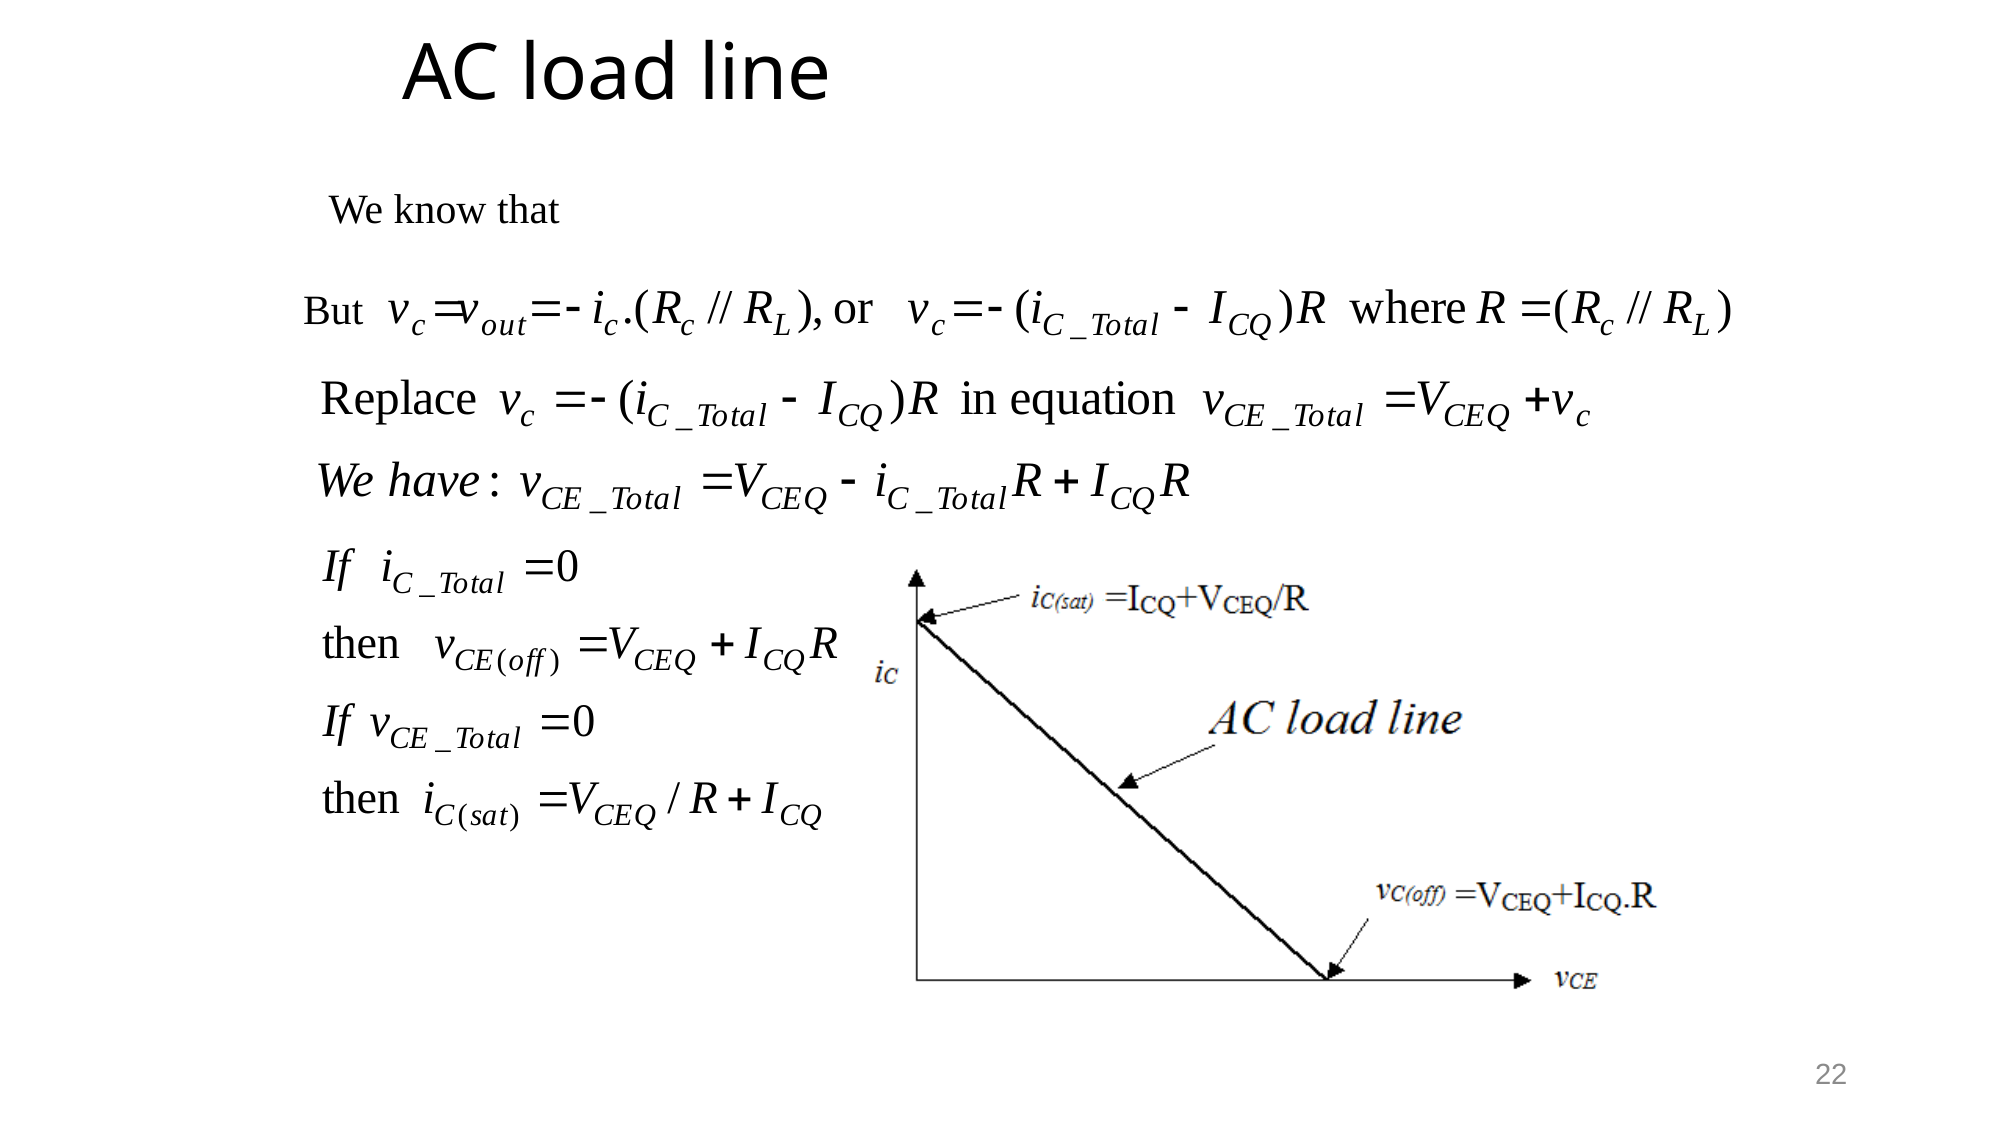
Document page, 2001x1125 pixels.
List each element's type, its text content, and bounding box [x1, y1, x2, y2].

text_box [314, 537, 845, 841]
picture [849, 562, 1666, 1000]
text_box But [288, 275, 381, 340]
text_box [312, 367, 1599, 525]
text_box We know that [313, 174, 586, 240]
title AC load line [387, 24, 988, 125]
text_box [381, 274, 1741, 352]
slide_number 22 [1412, 1042, 1863, 1103]
